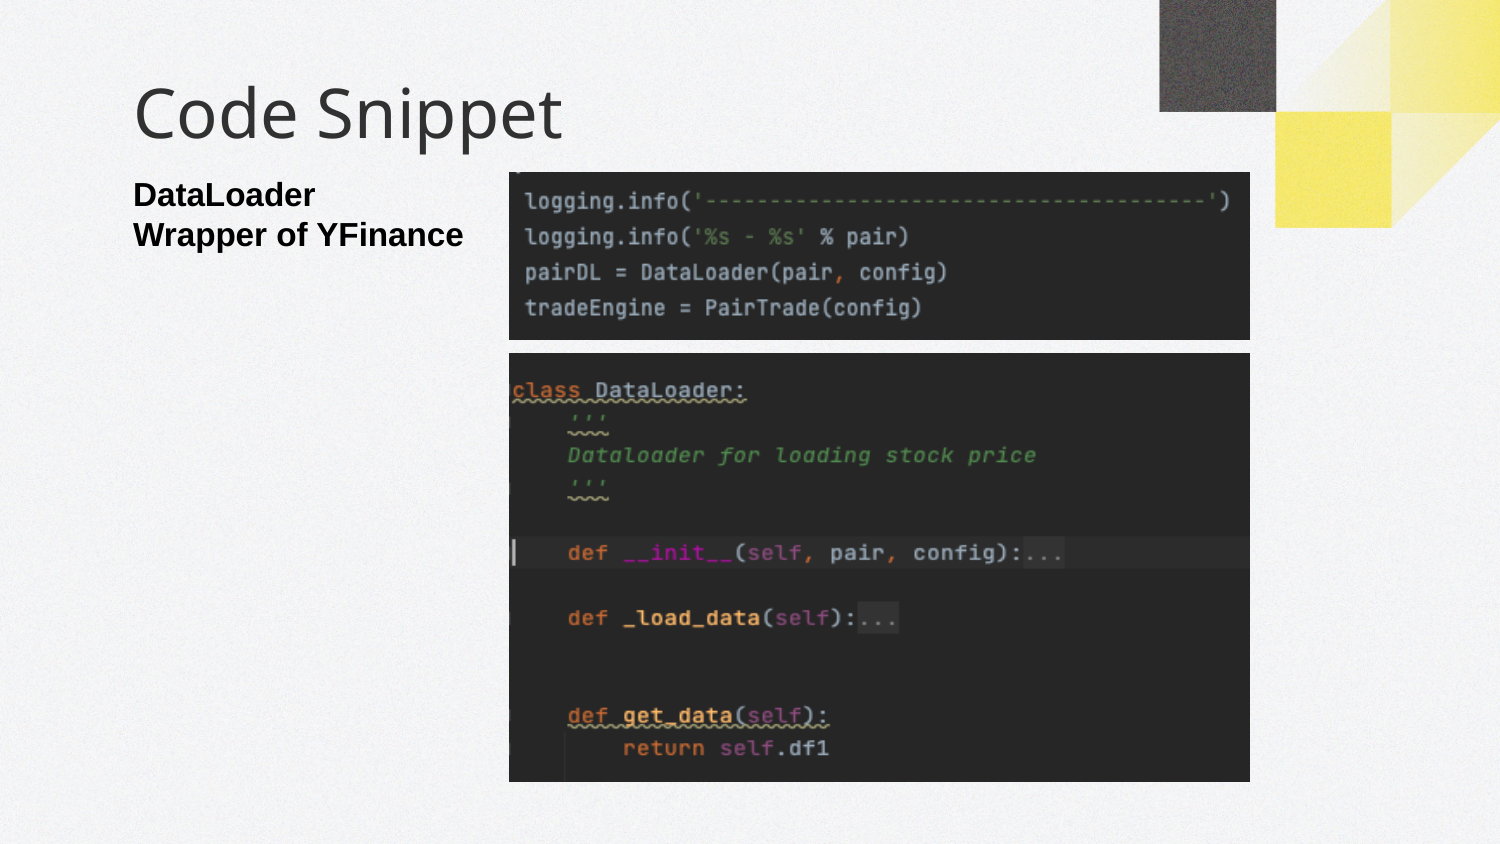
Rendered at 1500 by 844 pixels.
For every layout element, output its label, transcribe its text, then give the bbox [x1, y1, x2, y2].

picture [0, 0, 1500, 844]
title Code Snippet [118, 63, 1159, 158]
text_box DataLoader Wrapper of YFinance [118, 157, 567, 268]
